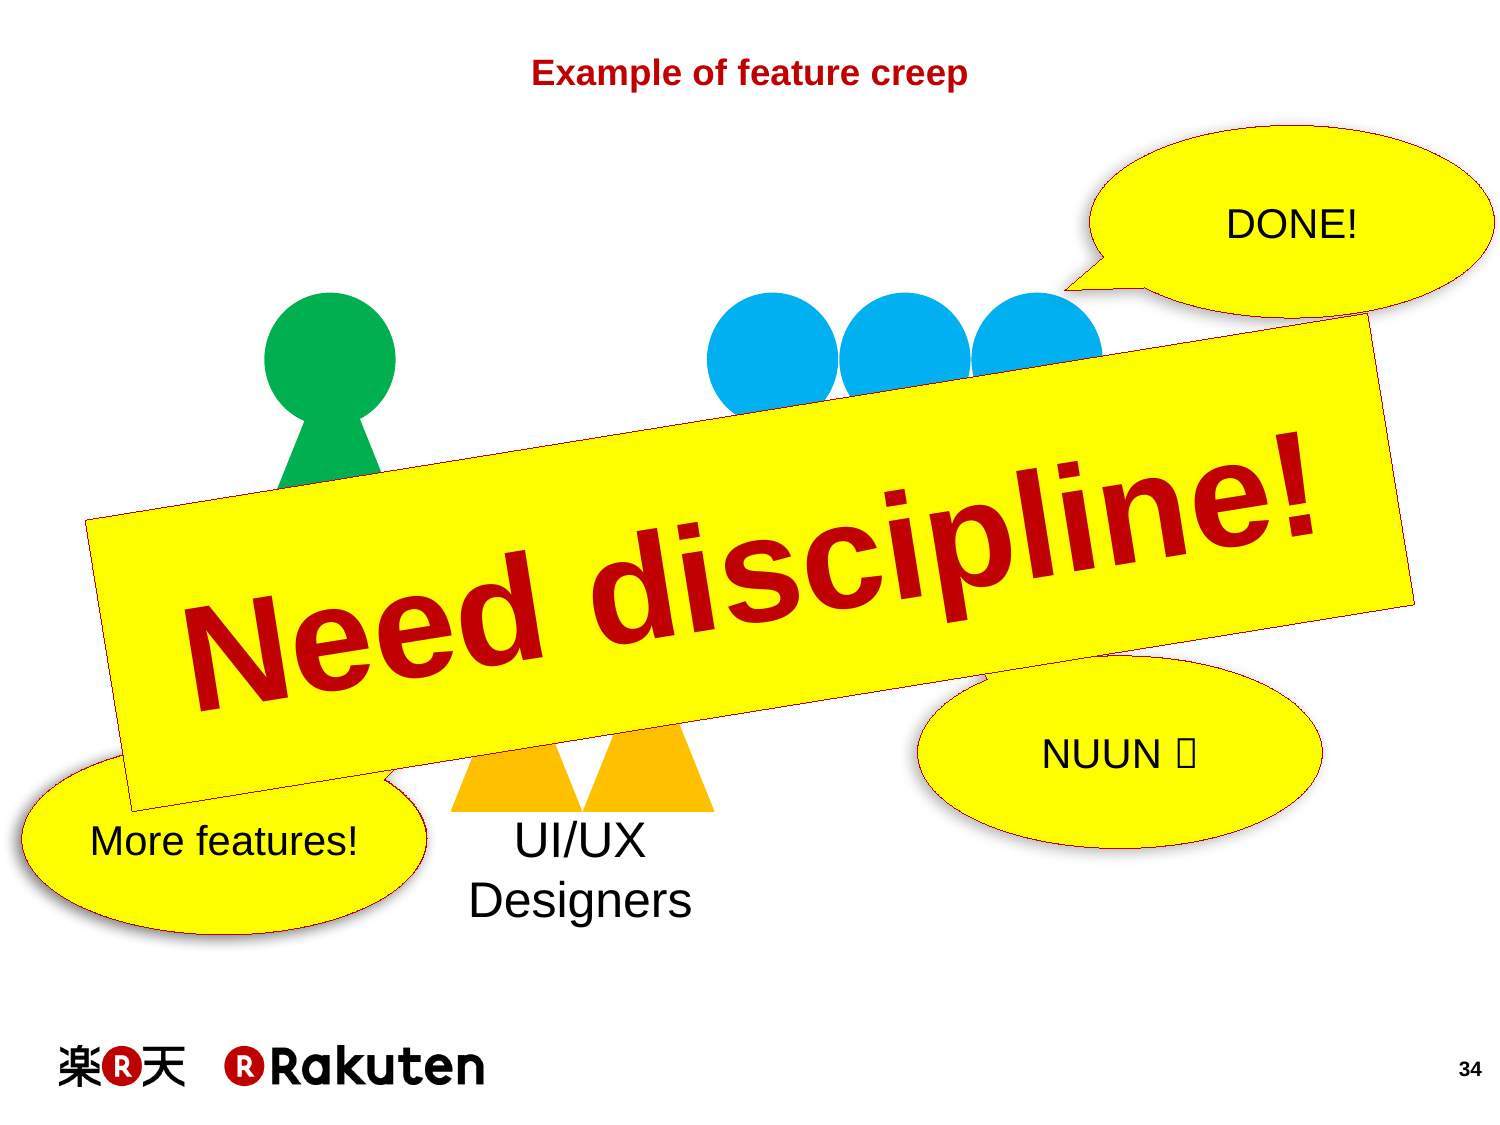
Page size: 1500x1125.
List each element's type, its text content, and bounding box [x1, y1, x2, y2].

text_box More features! [21, 755, 416, 935]
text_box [707, 293, 1105, 615]
title Example of feature creep [59, 41, 1441, 101]
text_box Need discipline! [85, 501, 416, 812]
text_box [207, 293, 458, 640]
text_box NUUN  [917, 655, 1323, 849]
text_box Need discipline! [744, 313, 1415, 713]
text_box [421, 589, 739, 918]
picture [53, 1039, 491, 1093]
text_box DONE! [1064, 125, 1495, 319]
text_box Need discipline! [462, 420, 702, 588]
